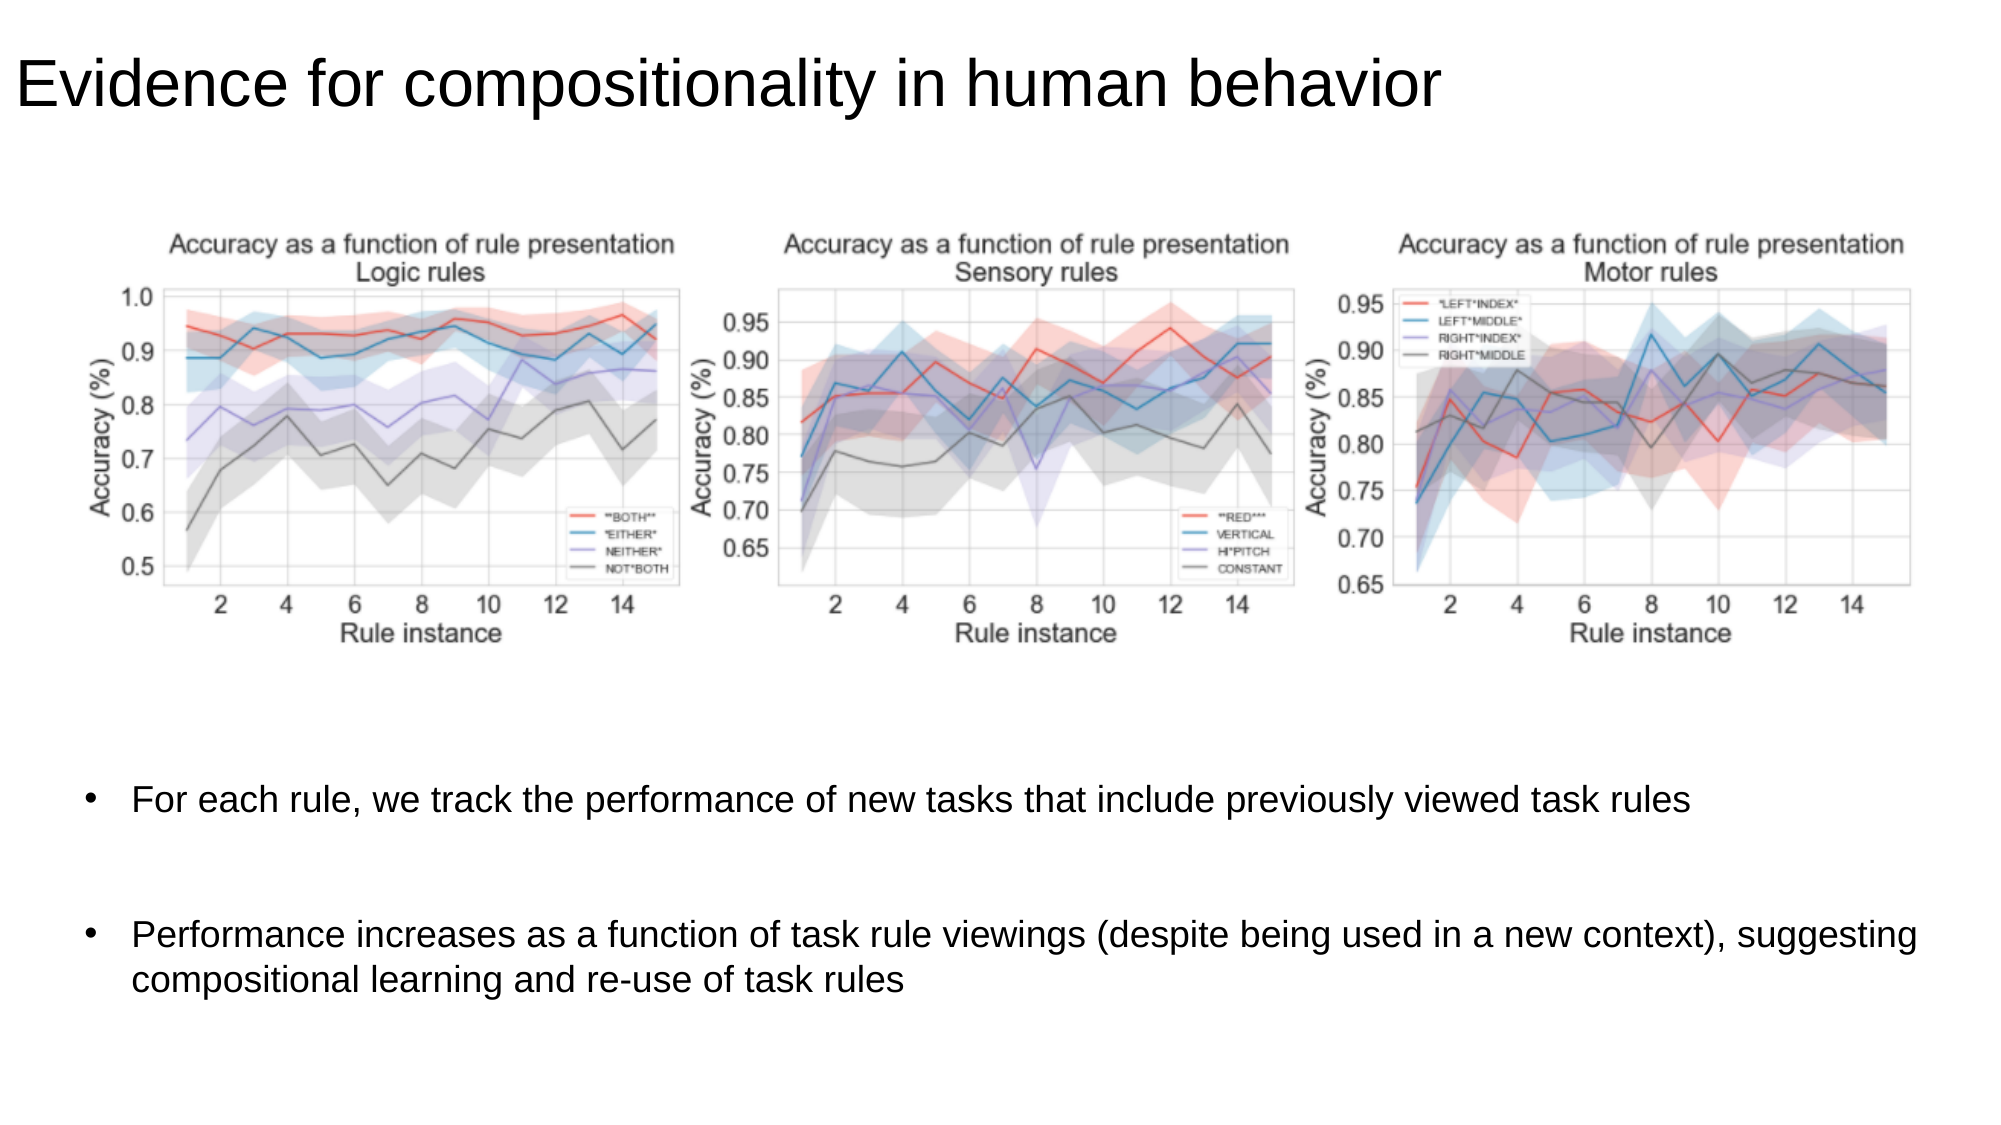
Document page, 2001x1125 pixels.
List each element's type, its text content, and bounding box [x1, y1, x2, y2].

text_box For each rule, we track the performance of new tasks that include previously viewed task rules Performance increases as a function of task rule viewings (despite being used in a new context), suggesting compositional learning and re-use of task rules [69, 767, 1939, 1098]
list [69, 224, 1931, 664]
title Evidence for compositionality in human behavior [0, 3, 1939, 167]
